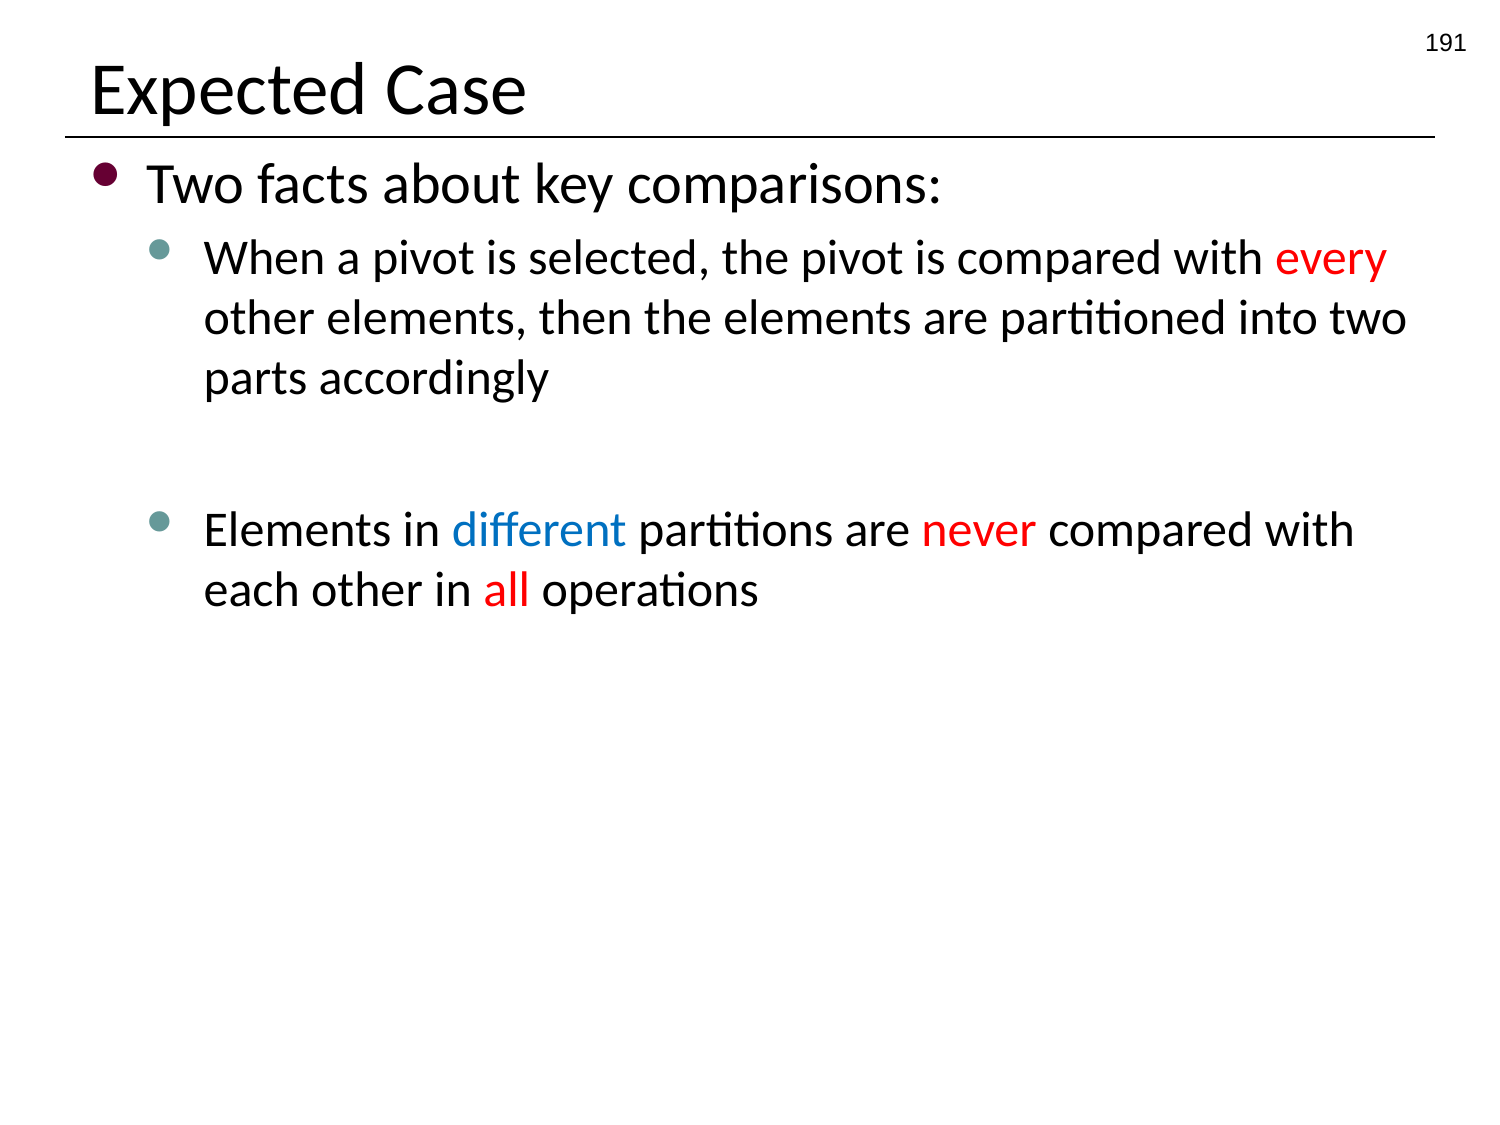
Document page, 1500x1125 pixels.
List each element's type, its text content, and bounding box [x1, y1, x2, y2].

list Two facts about key comparisons: When a pivot is selected, the pivot is compared with every other elements, then the elements are partitioned into two parts accordingly Elements in different partitions are never compared with each other in all operations [75, 137, 1425, 948]
title Expected Case [75, 20, 1425, 137]
slide_number 191 [1131, 18, 1483, 62]
